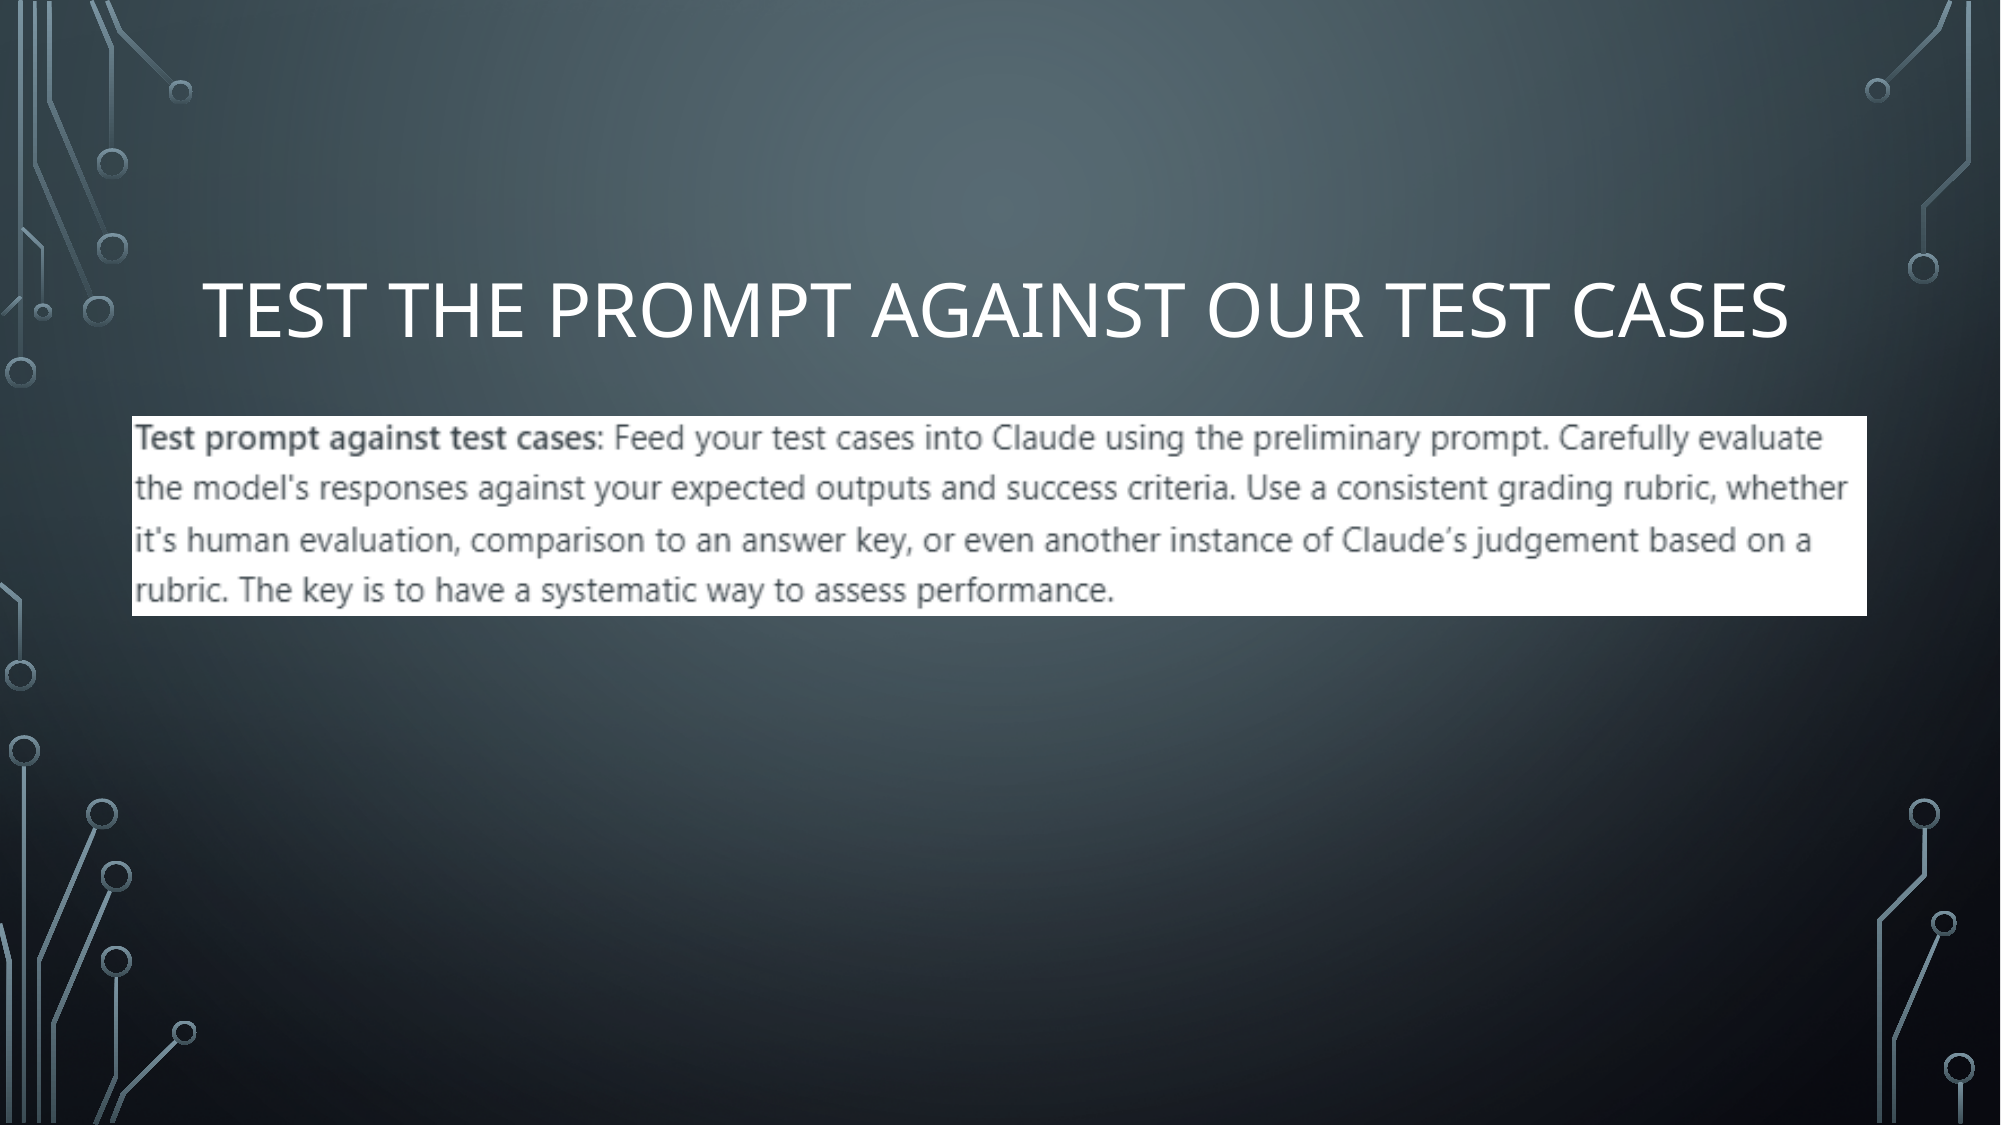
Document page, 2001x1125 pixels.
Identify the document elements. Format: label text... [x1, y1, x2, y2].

picture [132, 416, 1867, 616]
title Test the prompt against our test cases [187, 192, 1813, 416]
